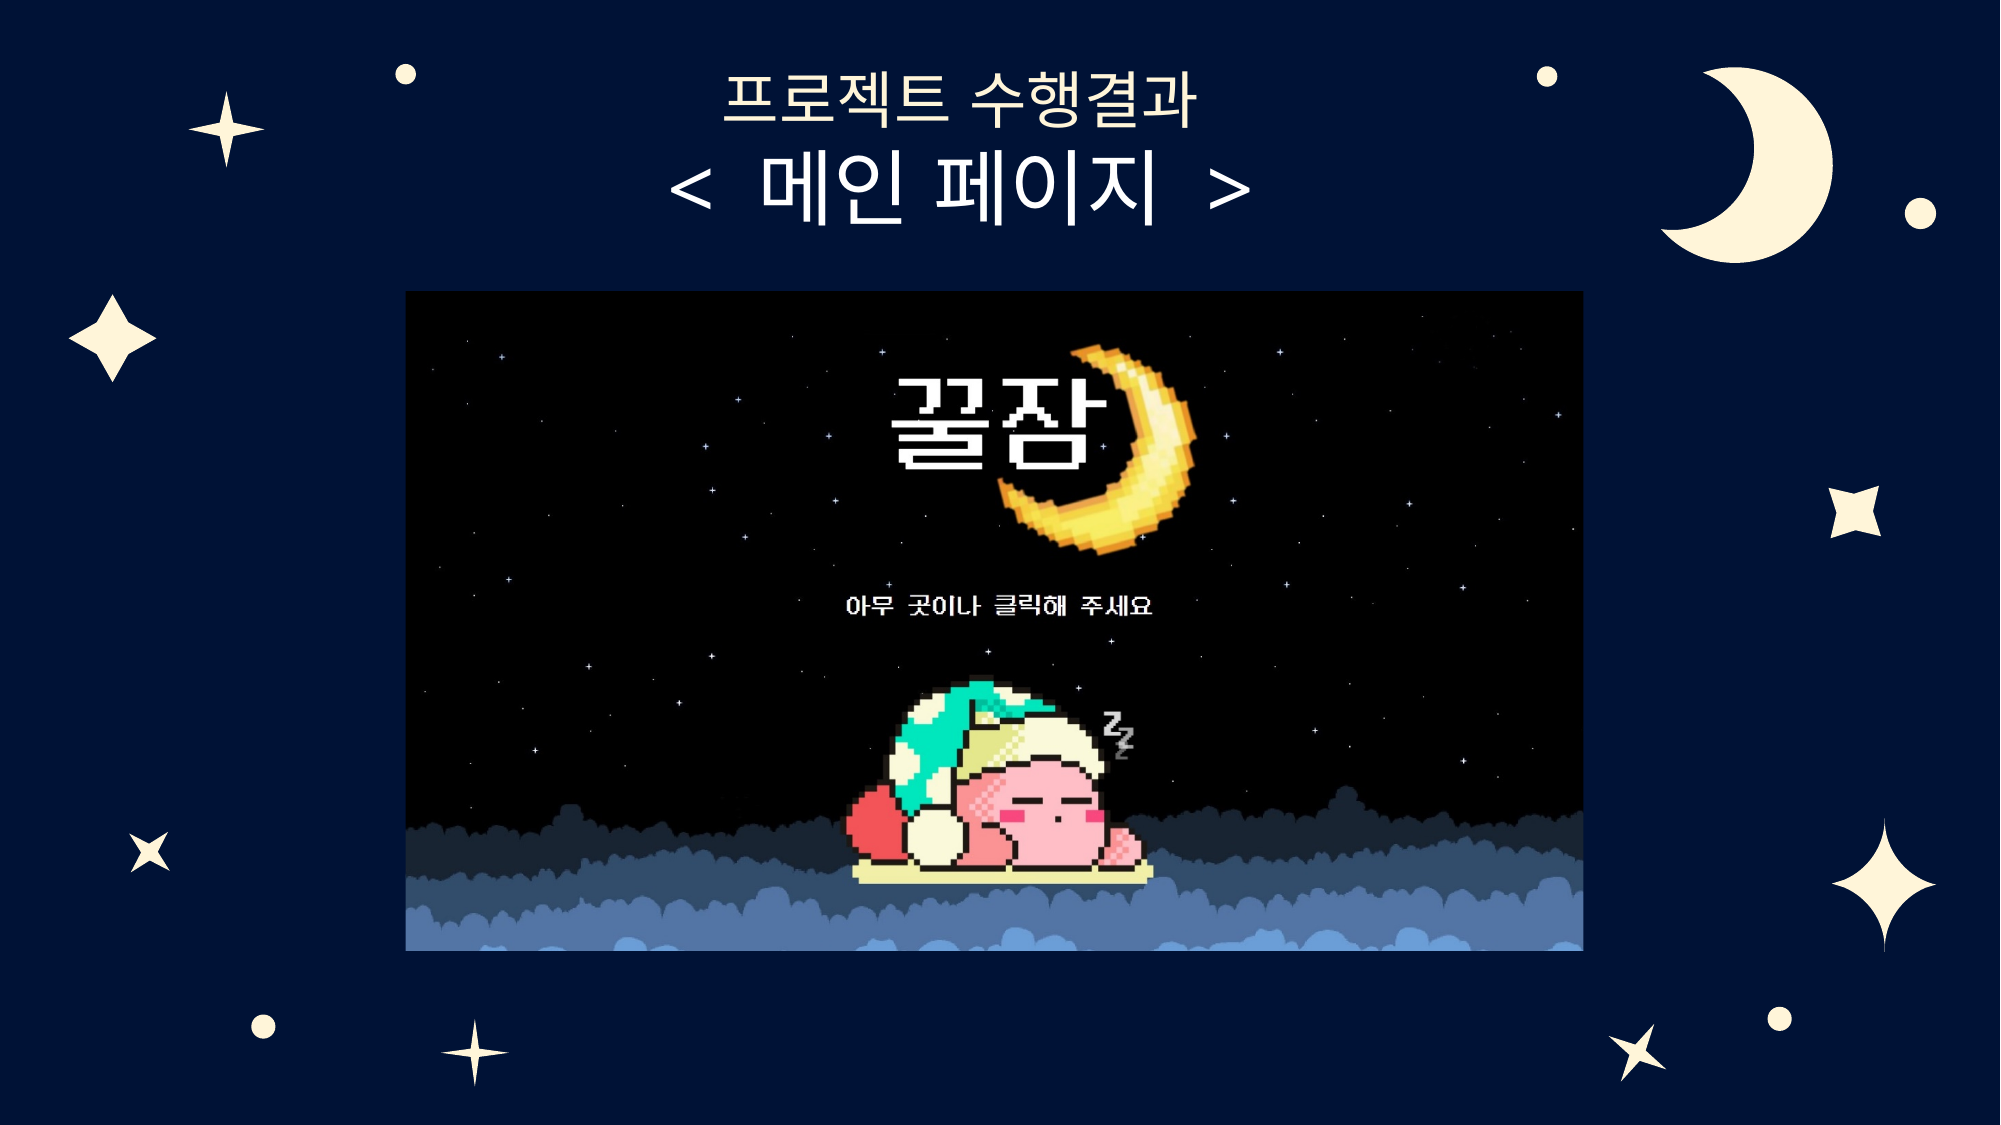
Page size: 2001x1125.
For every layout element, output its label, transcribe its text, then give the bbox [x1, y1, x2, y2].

text_box [1903, 196, 1938, 231]
text_box [250, 1013, 277, 1040]
text_box [440, 1018, 509, 1087]
text_box [188, 91, 265, 168]
text_box 프로젝트 수행결과 < 메인 페이지 > [386, 53, 1536, 244]
text_box [1766, 1005, 1793, 1032]
text_box [1535, 65, 1559, 88]
text_box [1826, 484, 1883, 540]
picture [405, 290, 1584, 951]
text_box [66, 292, 159, 385]
text_box [1828, 817, 1937, 954]
text_box [1608, 1023, 1668, 1083]
text_box [1658, 66, 1834, 264]
text_box [126, 828, 173, 876]
